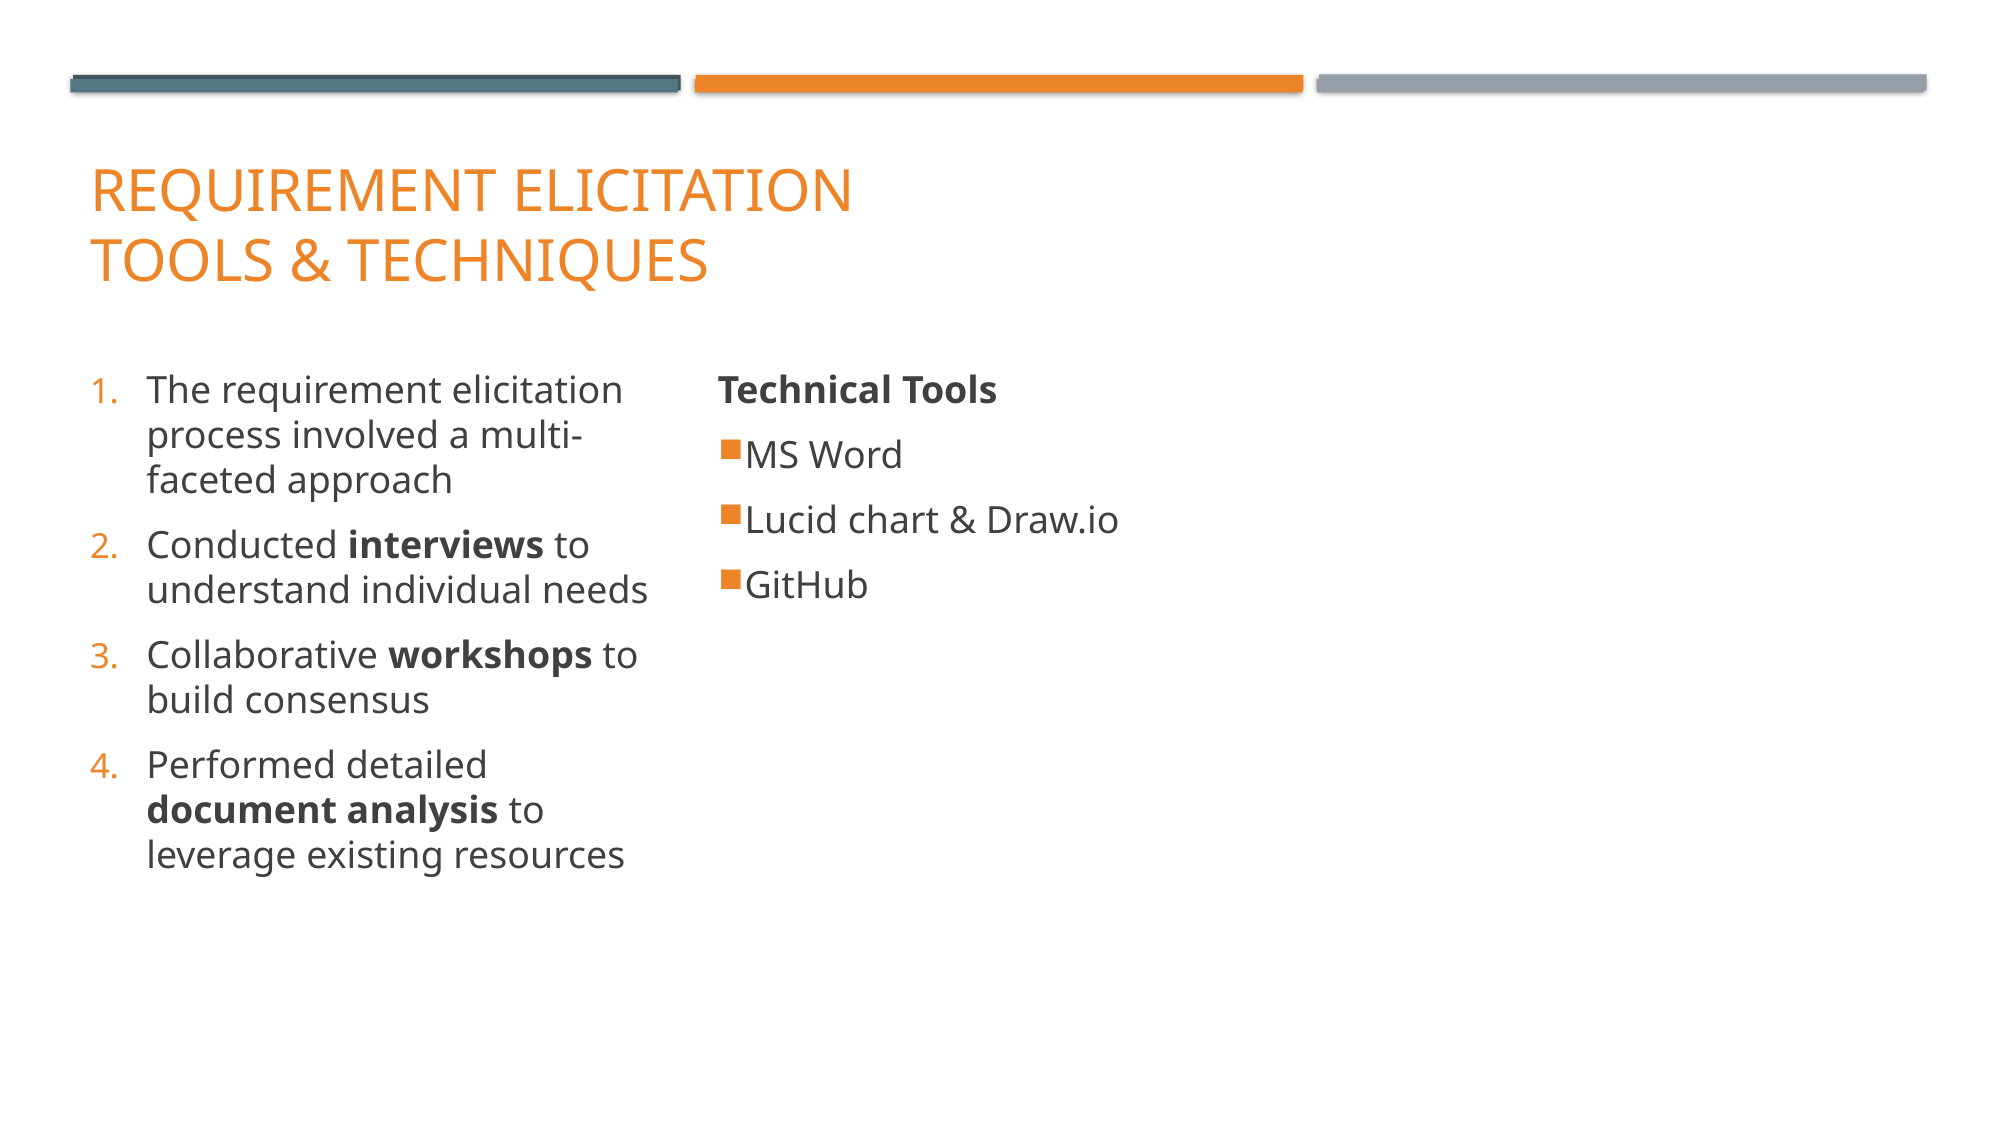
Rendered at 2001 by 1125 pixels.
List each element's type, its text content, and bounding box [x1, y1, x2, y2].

title REQUIREMENT ELICITATION Tools & TECHNIQUES [75, 113, 1924, 301]
list The requirement elicitation process involved a multi-faceted approach Conducted interviews to understand individual needs Collaborative workshops to build consensus Performed detailed document analysis to leverage existing resources [75, 358, 675, 955]
list Technical Tools MS Word Lucid chart & Draw.io GitHub [702, 358, 1924, 955]
